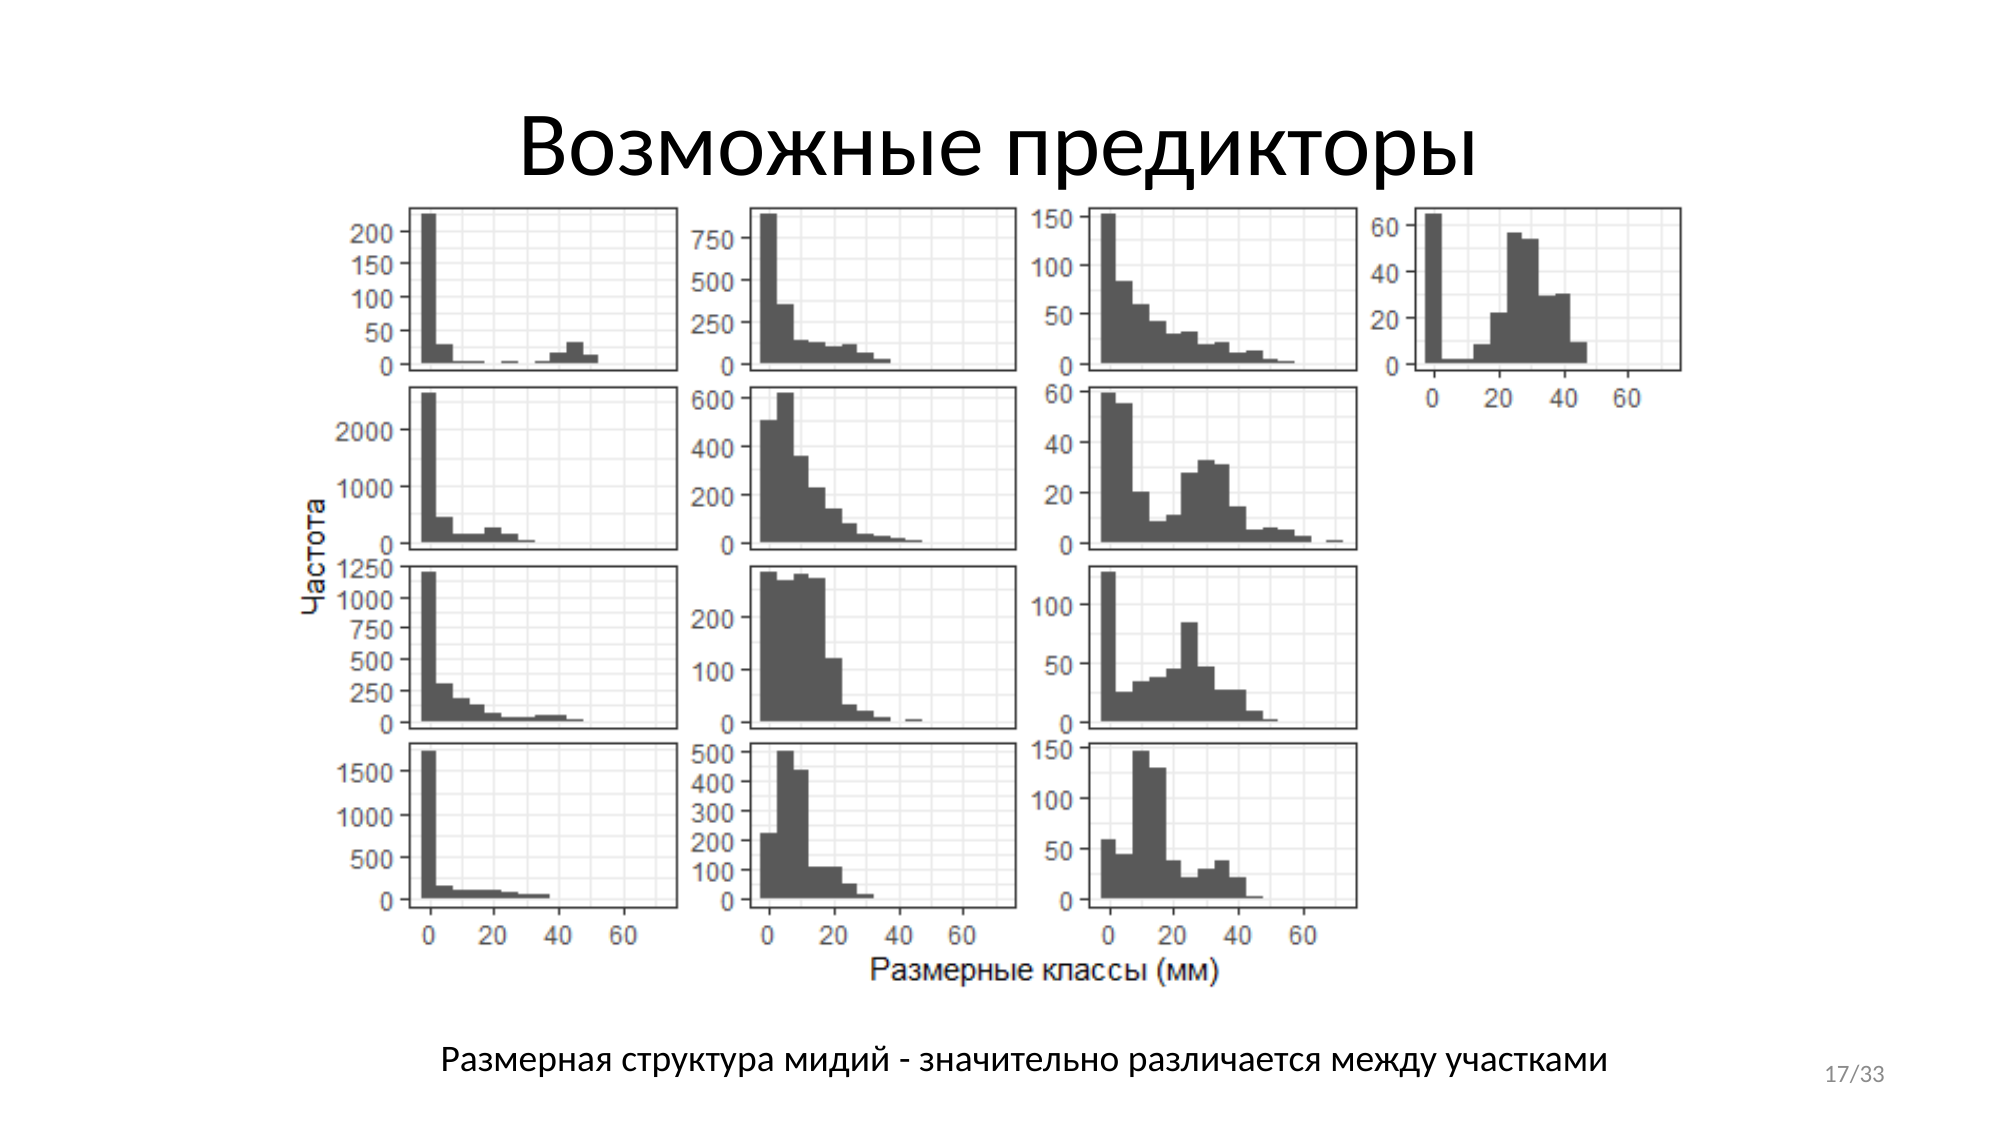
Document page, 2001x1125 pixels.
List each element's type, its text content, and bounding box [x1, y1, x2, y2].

picture [282, 193, 1698, 1003]
slide_number /33 [1433, 1042, 1900, 1103]
text_box Размерная структура мидий - значительно различается между участками [124, 1026, 1925, 1110]
title Возможные предикторы [99, 45, 1900, 233]
